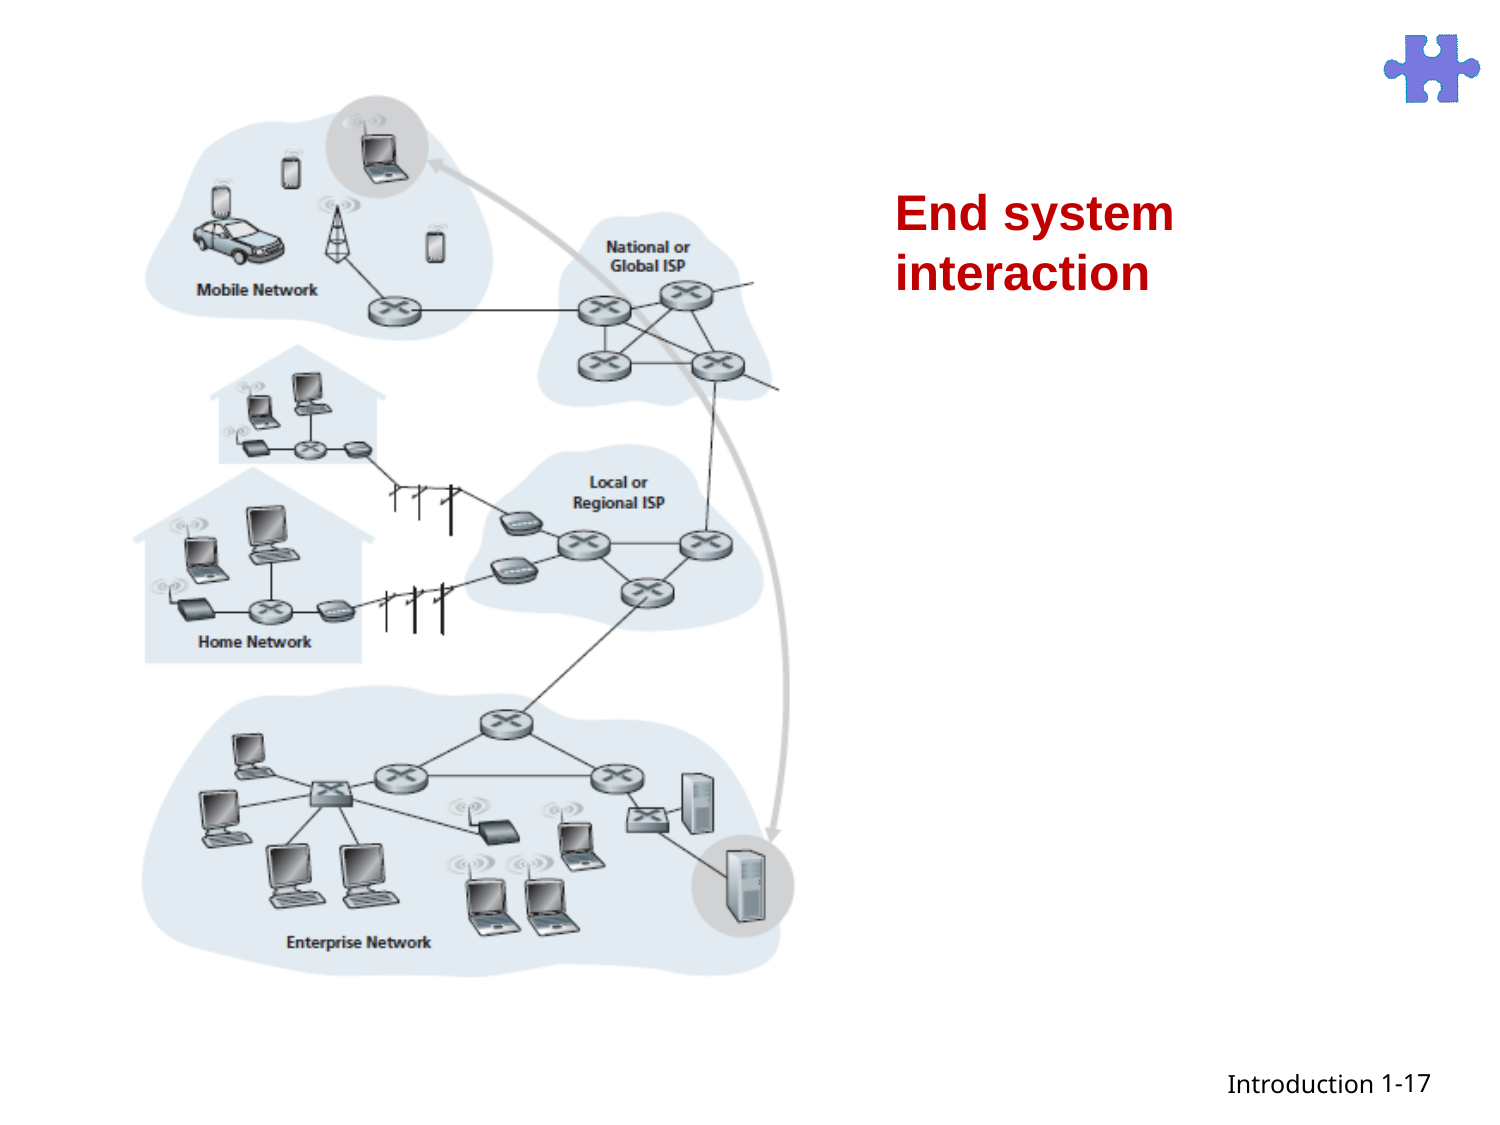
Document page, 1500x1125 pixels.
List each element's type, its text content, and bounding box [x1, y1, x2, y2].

picture [1360, 0, 1500, 140]
slide_number 1-17 [1365, 1060, 1477, 1106]
picture [123, 89, 834, 981]
footer Introduction [914, 1060, 1390, 1108]
text_box End system interaction [879, 172, 1246, 308]
